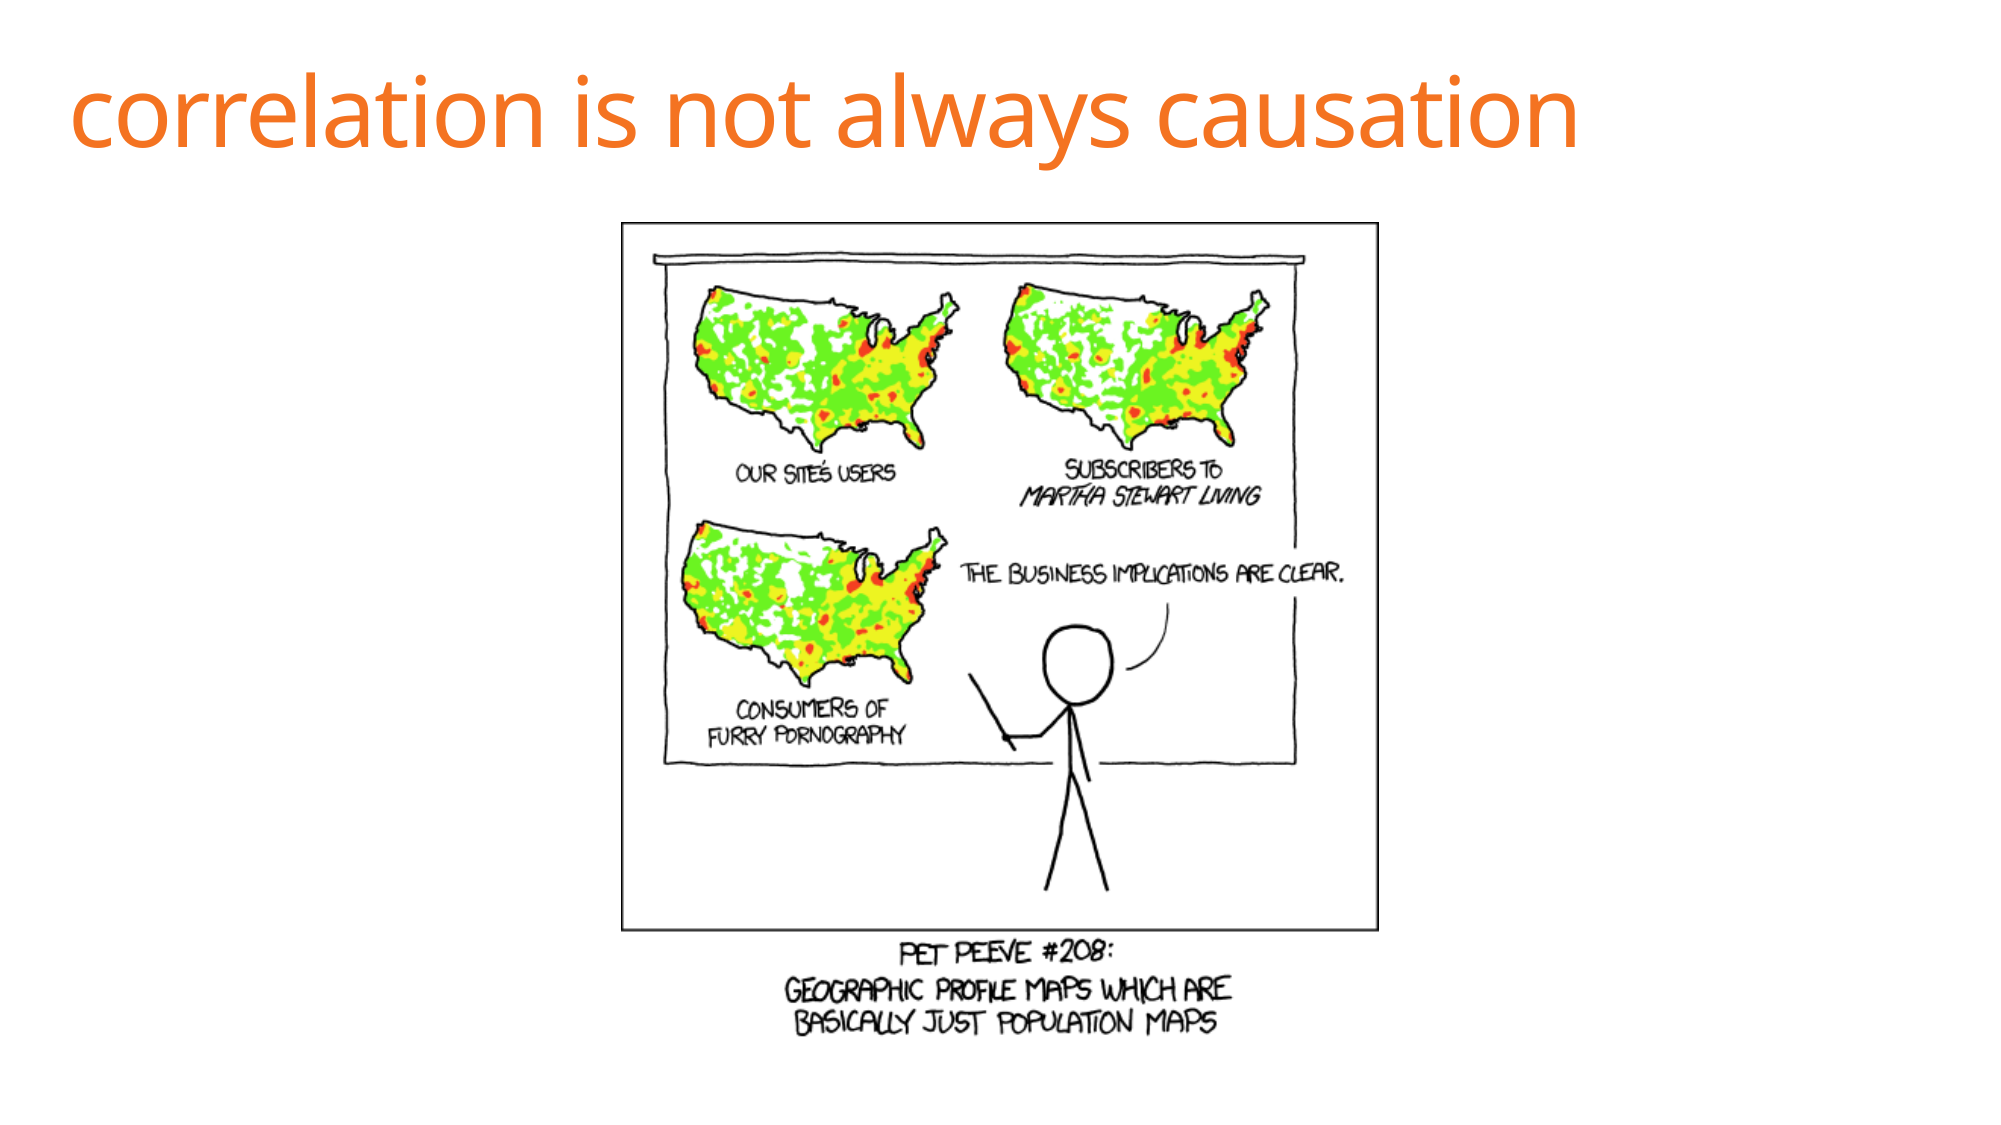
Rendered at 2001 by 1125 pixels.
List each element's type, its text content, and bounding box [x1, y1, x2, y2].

picture [621, 222, 1380, 1045]
title correlation is not always causation [44, 47, 1957, 196]
